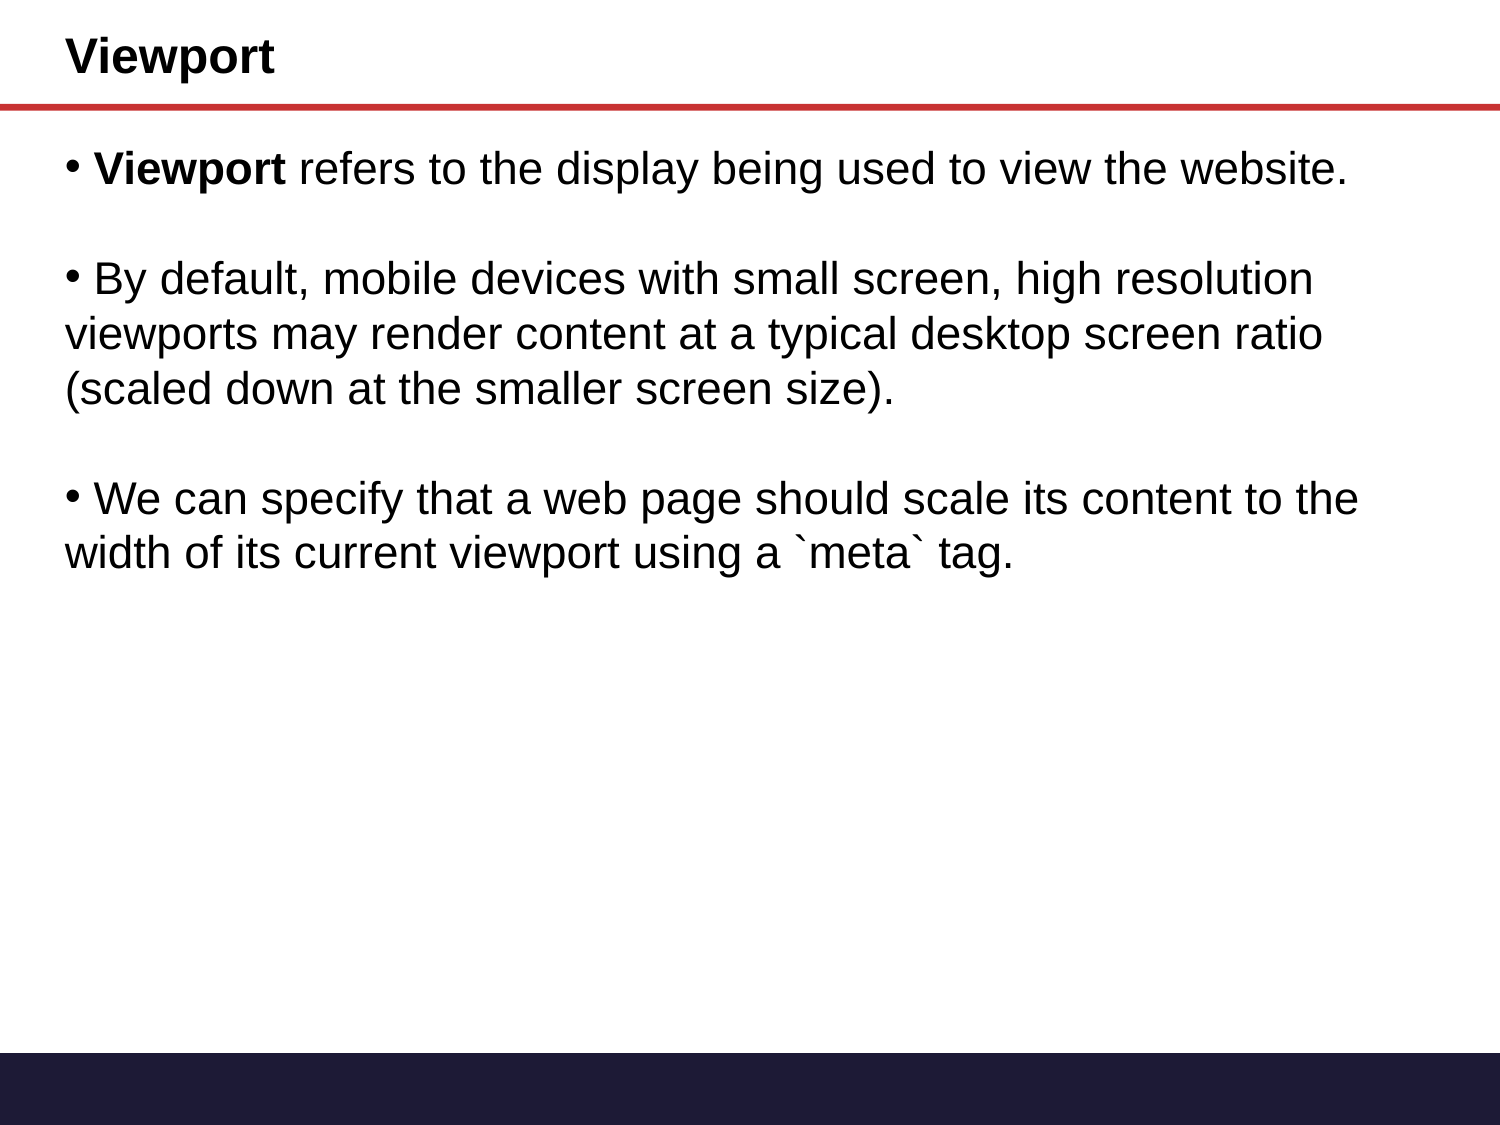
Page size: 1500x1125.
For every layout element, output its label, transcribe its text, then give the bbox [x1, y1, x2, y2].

text_box Viewport refers to the display being used to view the website. By default, mobile devices with small screen, high resolution viewports may render content at a typical desktop screen ratio (scaled down at the smaller screen size). We can specify that a web page should scale its content to the width of its current viewport using a `meta` tag. [50, 130, 1475, 844]
text_box Viewport [50, 16, 888, 91]
